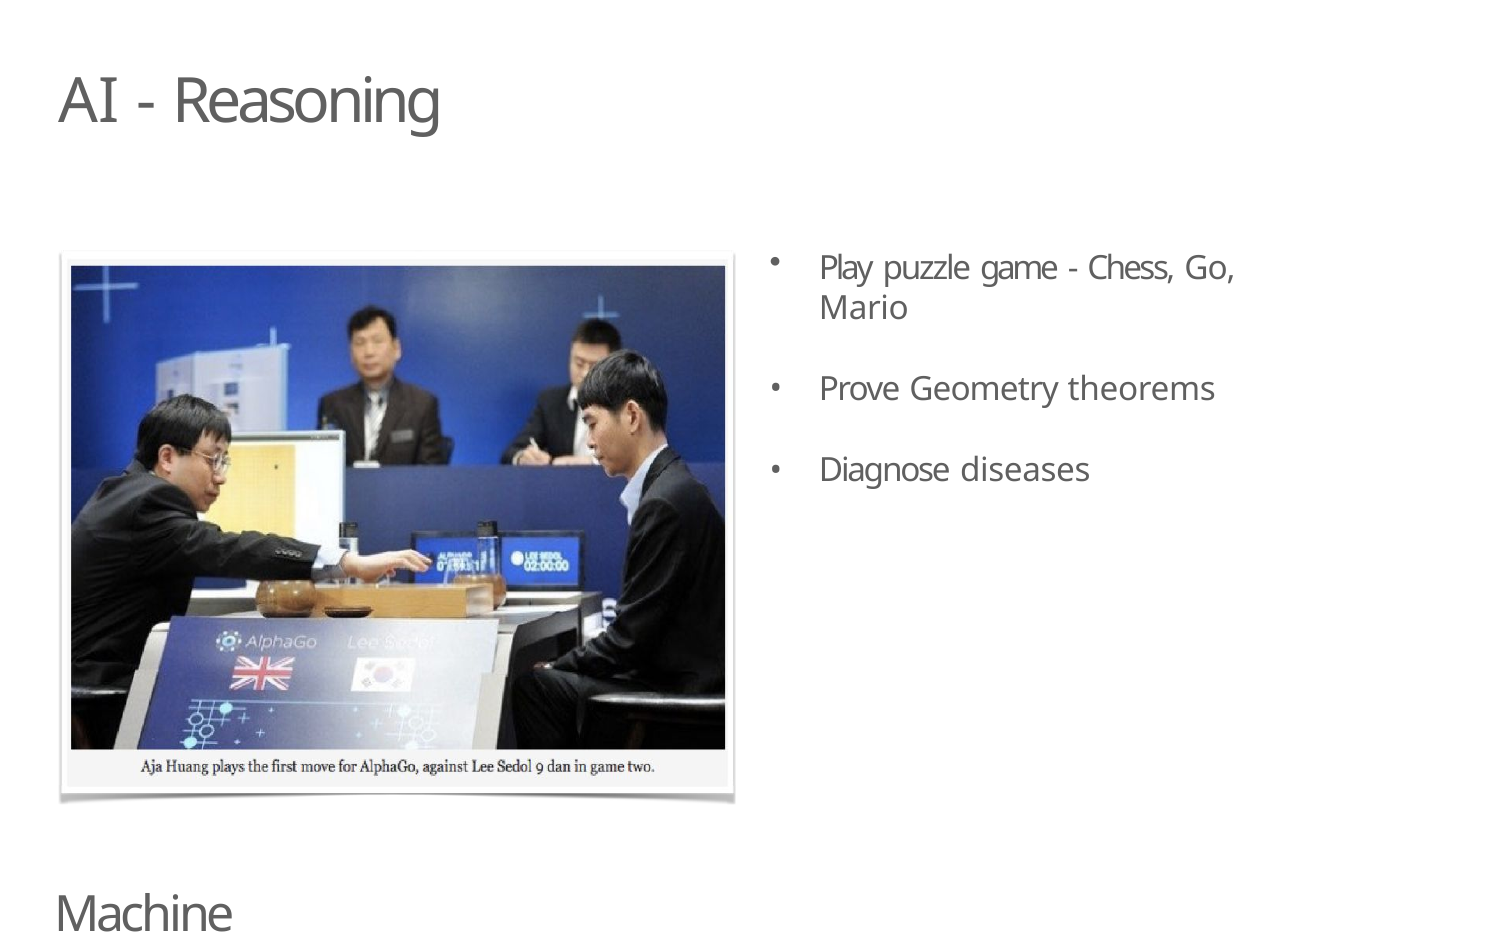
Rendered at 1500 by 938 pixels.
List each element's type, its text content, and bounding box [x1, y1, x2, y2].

footer Machine Learning [52, 876, 410, 938]
picture [58, 250, 736, 805]
text_box Play puzzle game - Chess, Go, Mario Prove Geometry theorems Diagnose diseases [767, 243, 1314, 489]
title AI - Reasoning [56, 58, 1164, 217]
